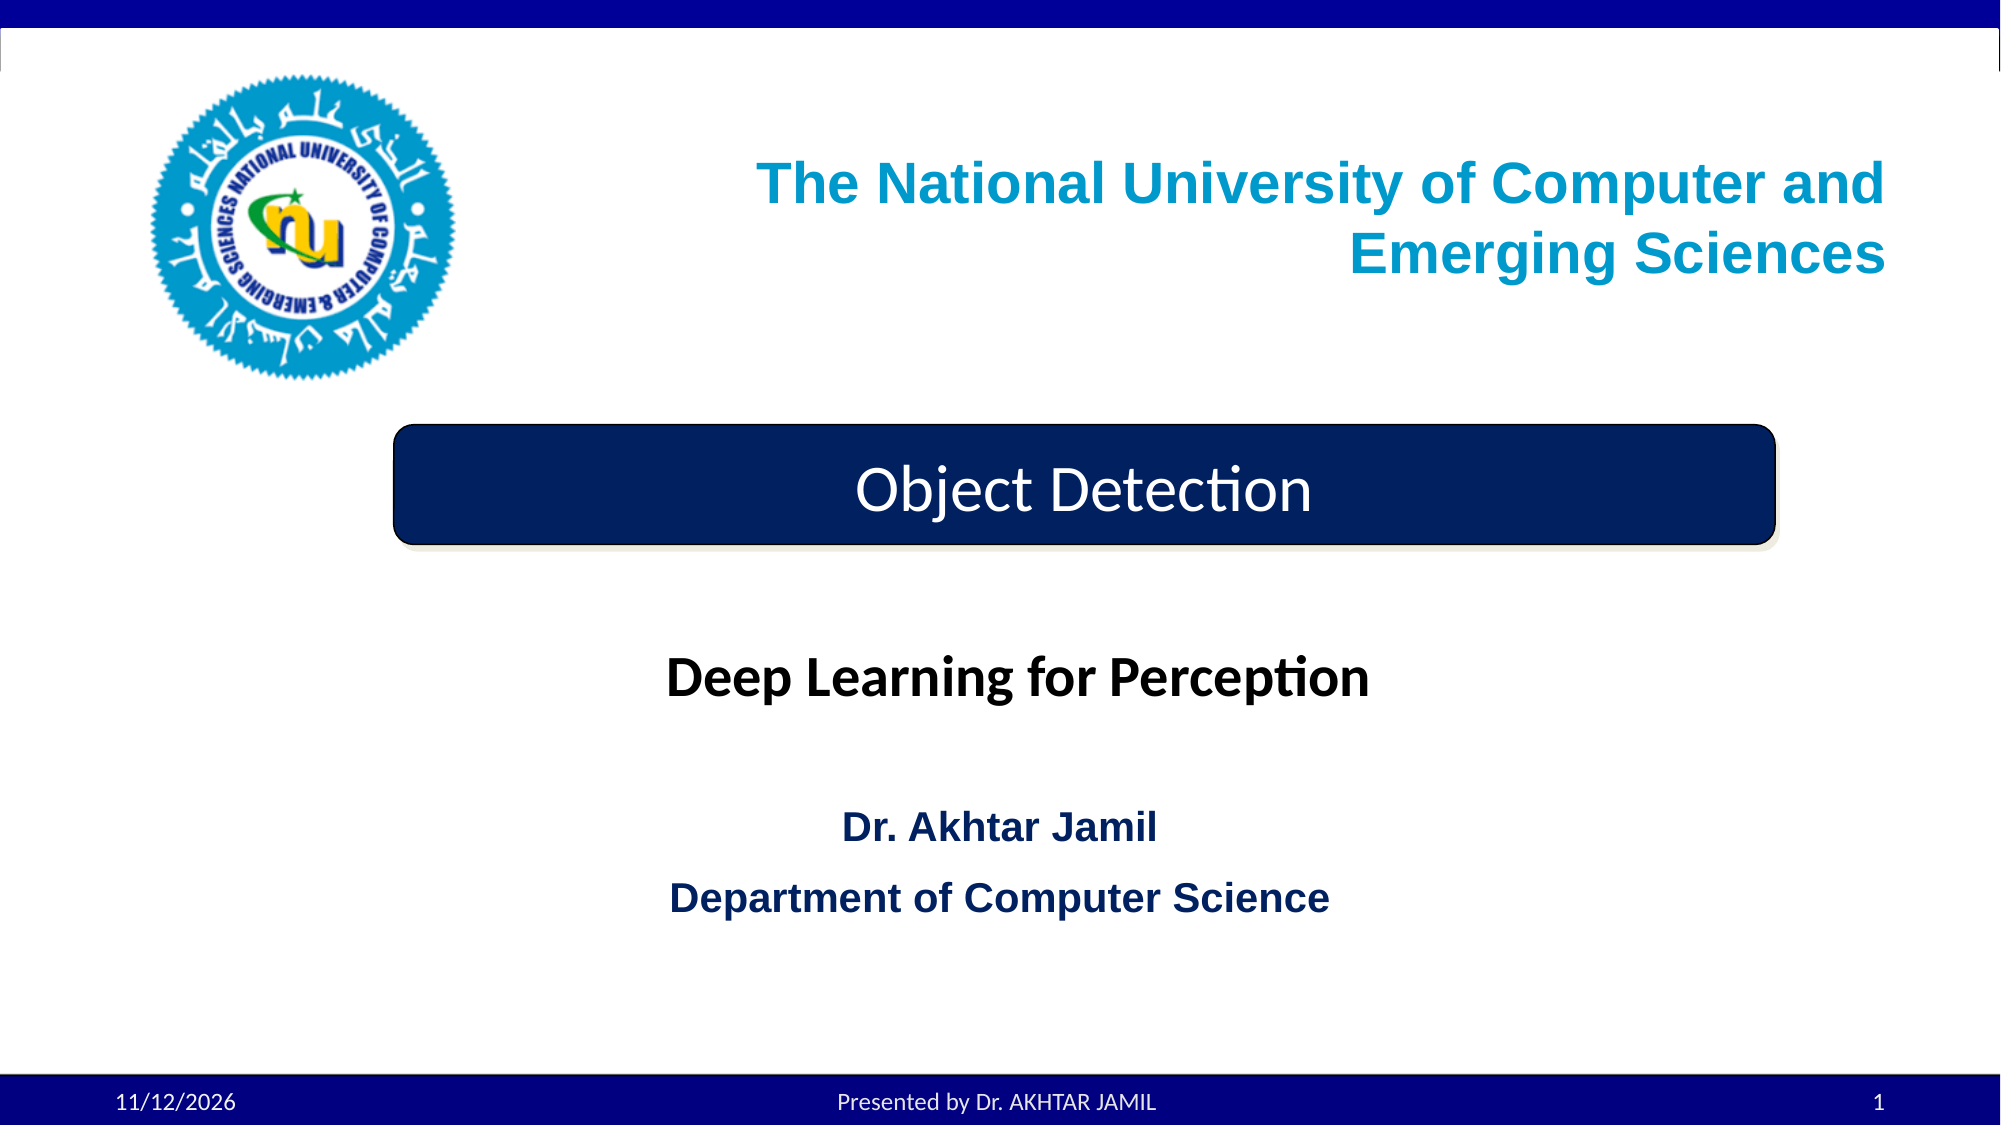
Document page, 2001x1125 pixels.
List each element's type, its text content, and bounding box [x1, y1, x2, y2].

picture [0, 0, 2001, 1125]
slide_number 1 [1433, 1062, 1900, 1125]
text_box The National University of Computer and Emerging Sciences [714, 137, 1902, 293]
text_box Object Detection [393, 424, 1776, 545]
text_box Deep Learning for Perception [412, 630, 1625, 716]
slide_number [99, 1062, 567, 1125]
footer Presented by Dr. AKHTAR JAMIL [683, 1062, 1317, 1125]
text_box Dr. Akhtar Jamil Department of Computer Science [418, 792, 1582, 928]
